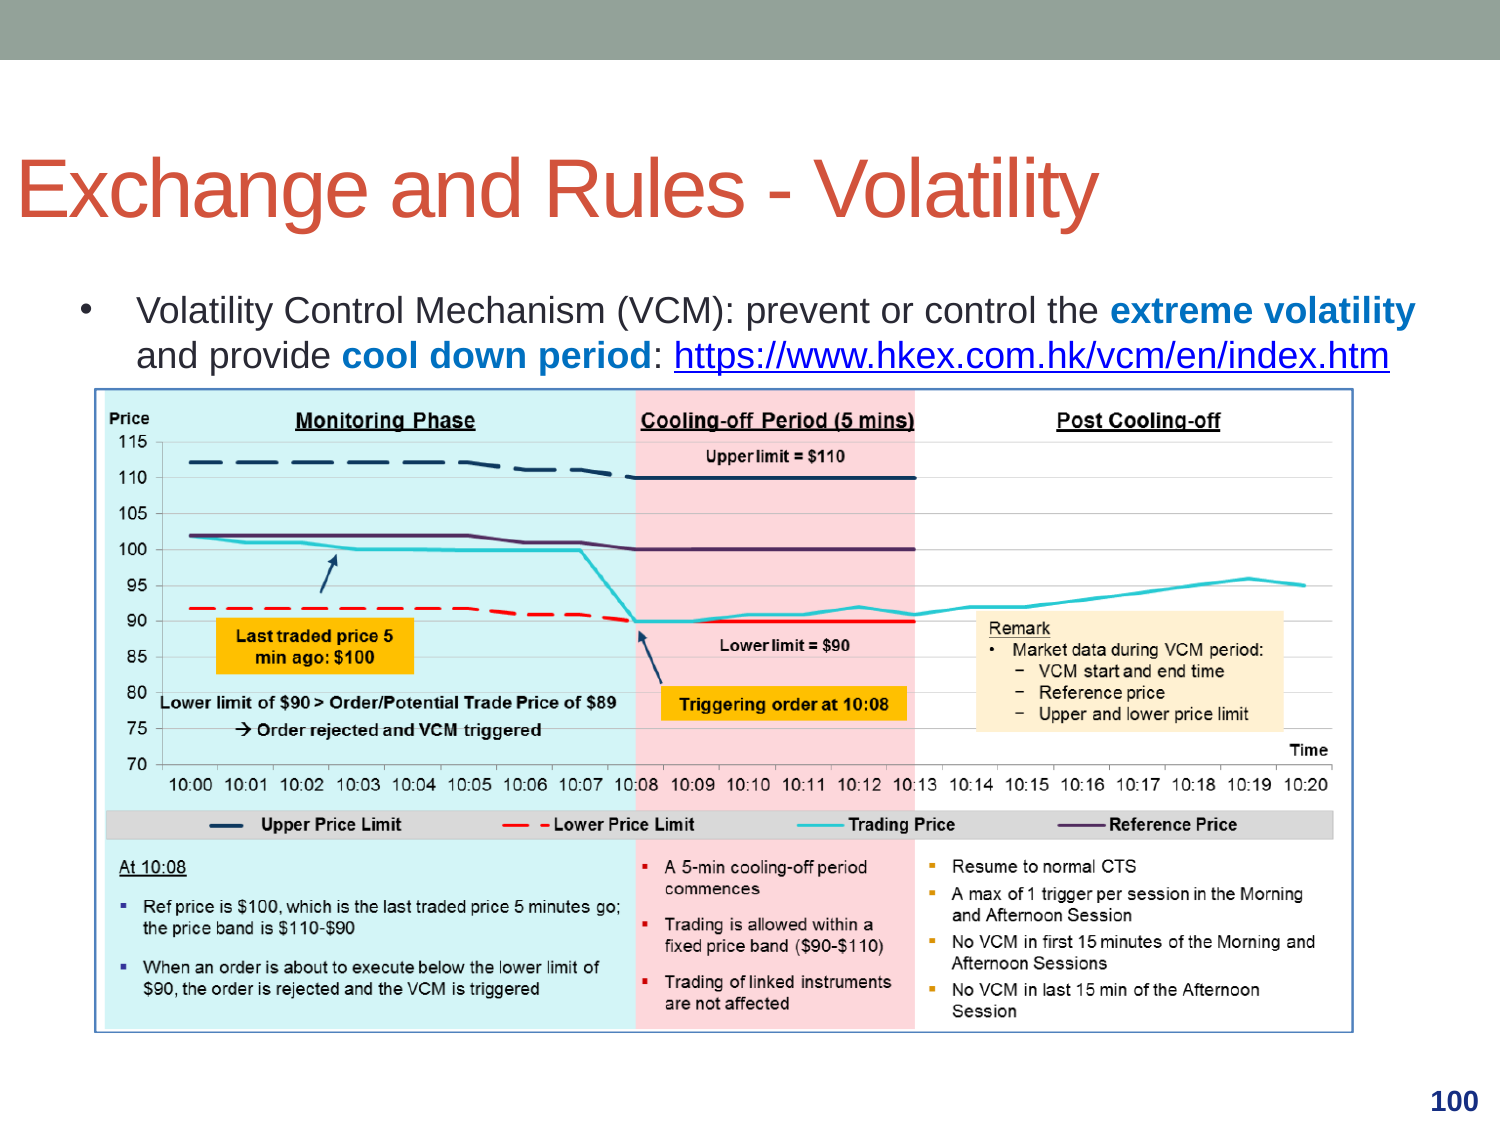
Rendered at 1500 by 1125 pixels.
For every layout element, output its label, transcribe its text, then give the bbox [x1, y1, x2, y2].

picture [88, 385, 1357, 1036]
title Exchange and Rules - Volatility [0, 101, 1325, 266]
text_box Volatility Control Mechanism (VCM): prevent or control the extreme volatility and provide cool down period: https://www.hkex.com.hk/vcm/en/index.htm [64, 278, 1483, 1047]
slide_number 100 [1415, 1070, 1499, 1125]
